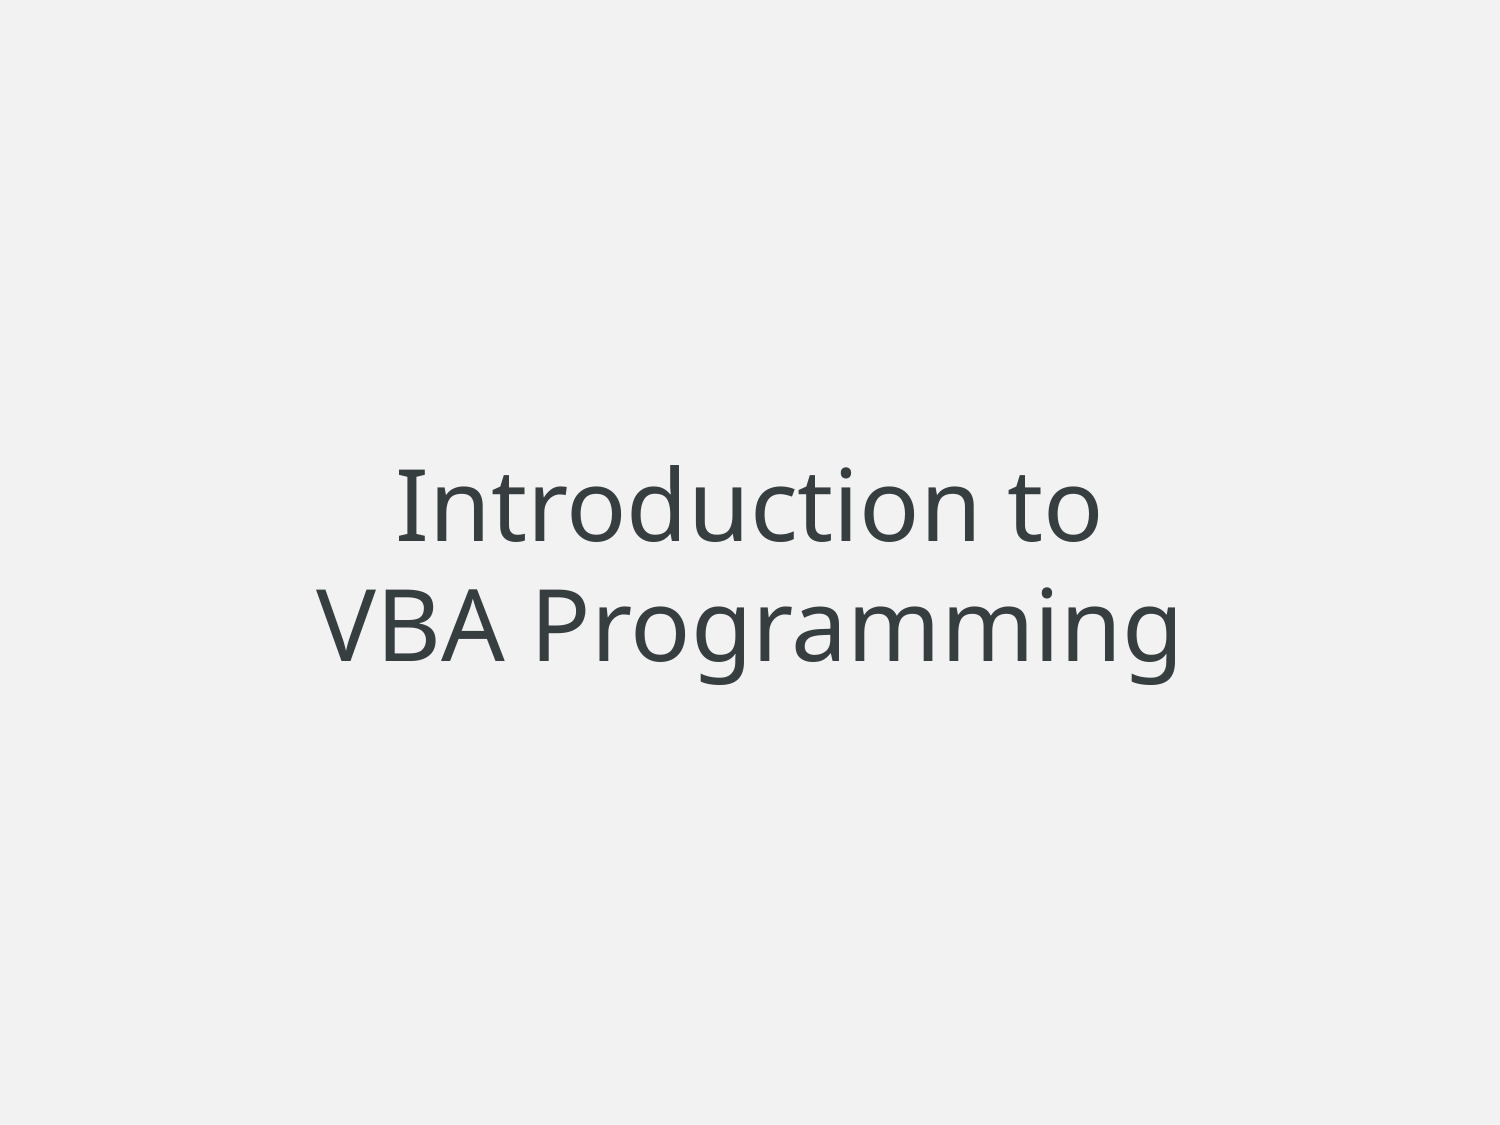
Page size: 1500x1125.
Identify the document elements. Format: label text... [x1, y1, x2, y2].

text_box Introduction to VBA Programming [301, 433, 1199, 689]
